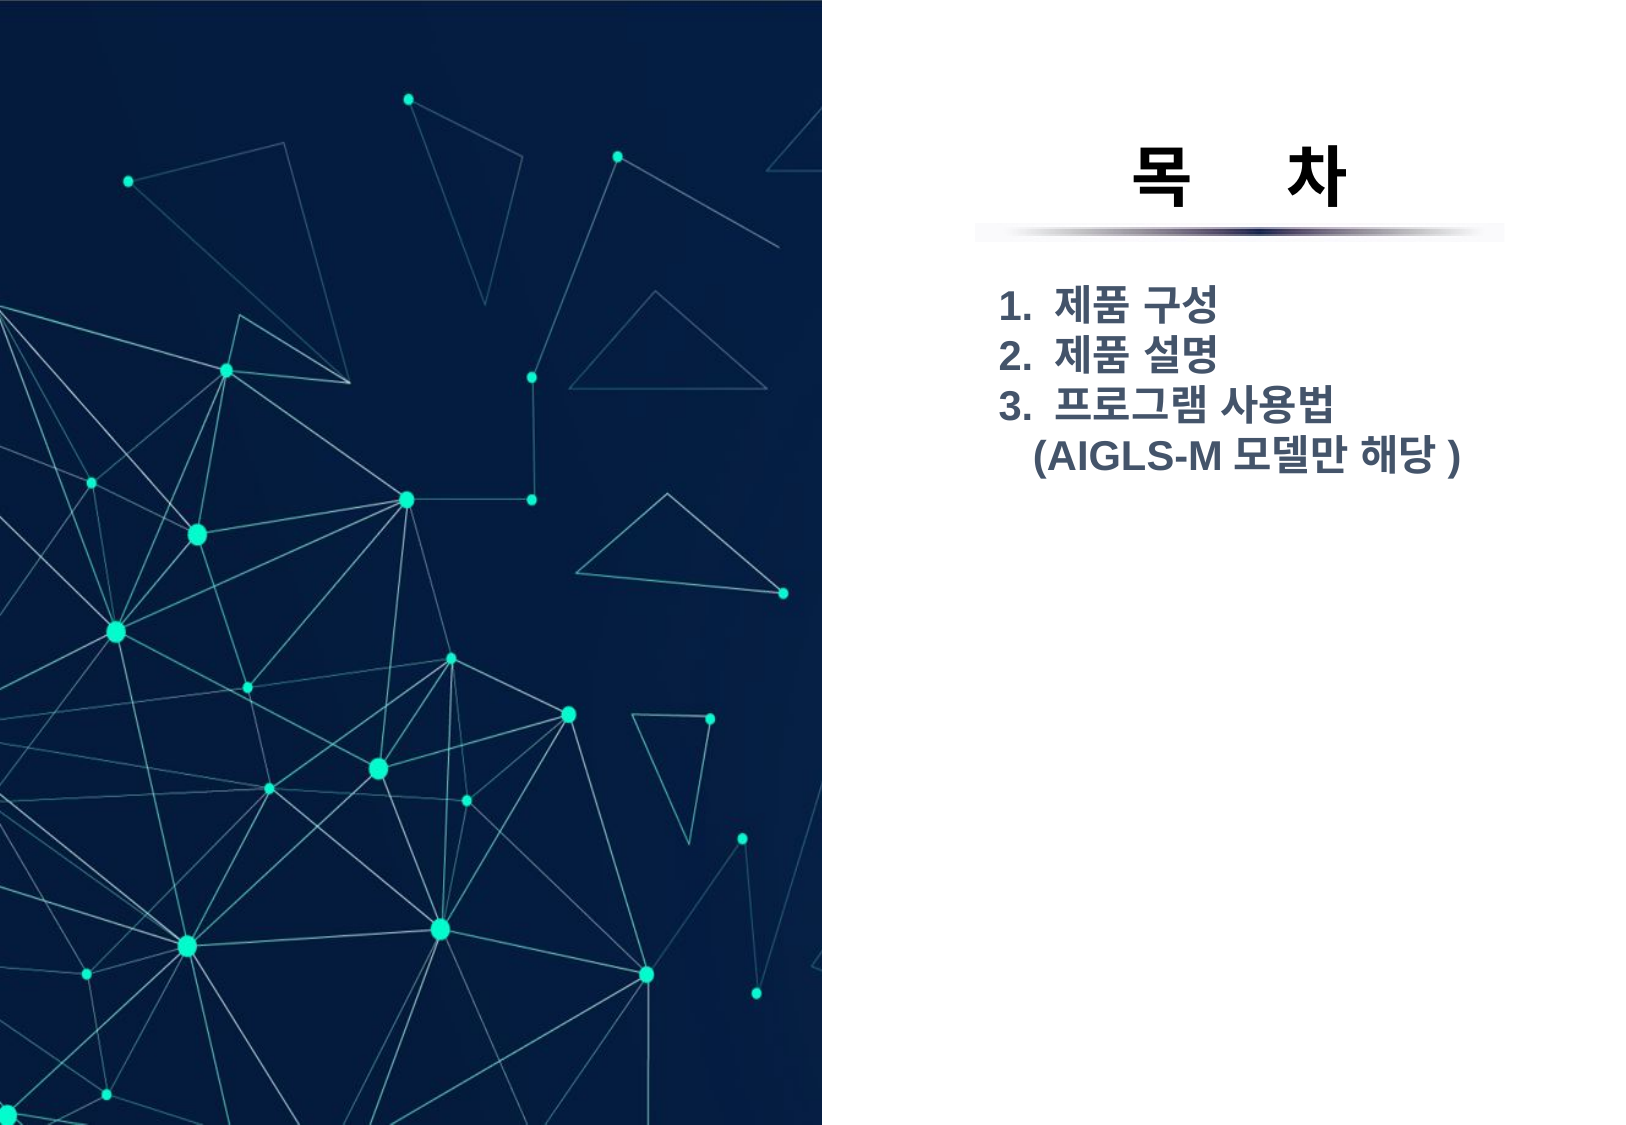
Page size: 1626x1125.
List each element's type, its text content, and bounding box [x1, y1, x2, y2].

text_box 1. 제품 구성 2. 제품 설명 3. 프로그램 사용법 (AIGLS-M모델만 해당) [983, 271, 1514, 487]
text_box 목 차 [1116, 127, 1363, 223]
picture [974, 223, 1505, 242]
picture [0, 0, 822, 1125]
